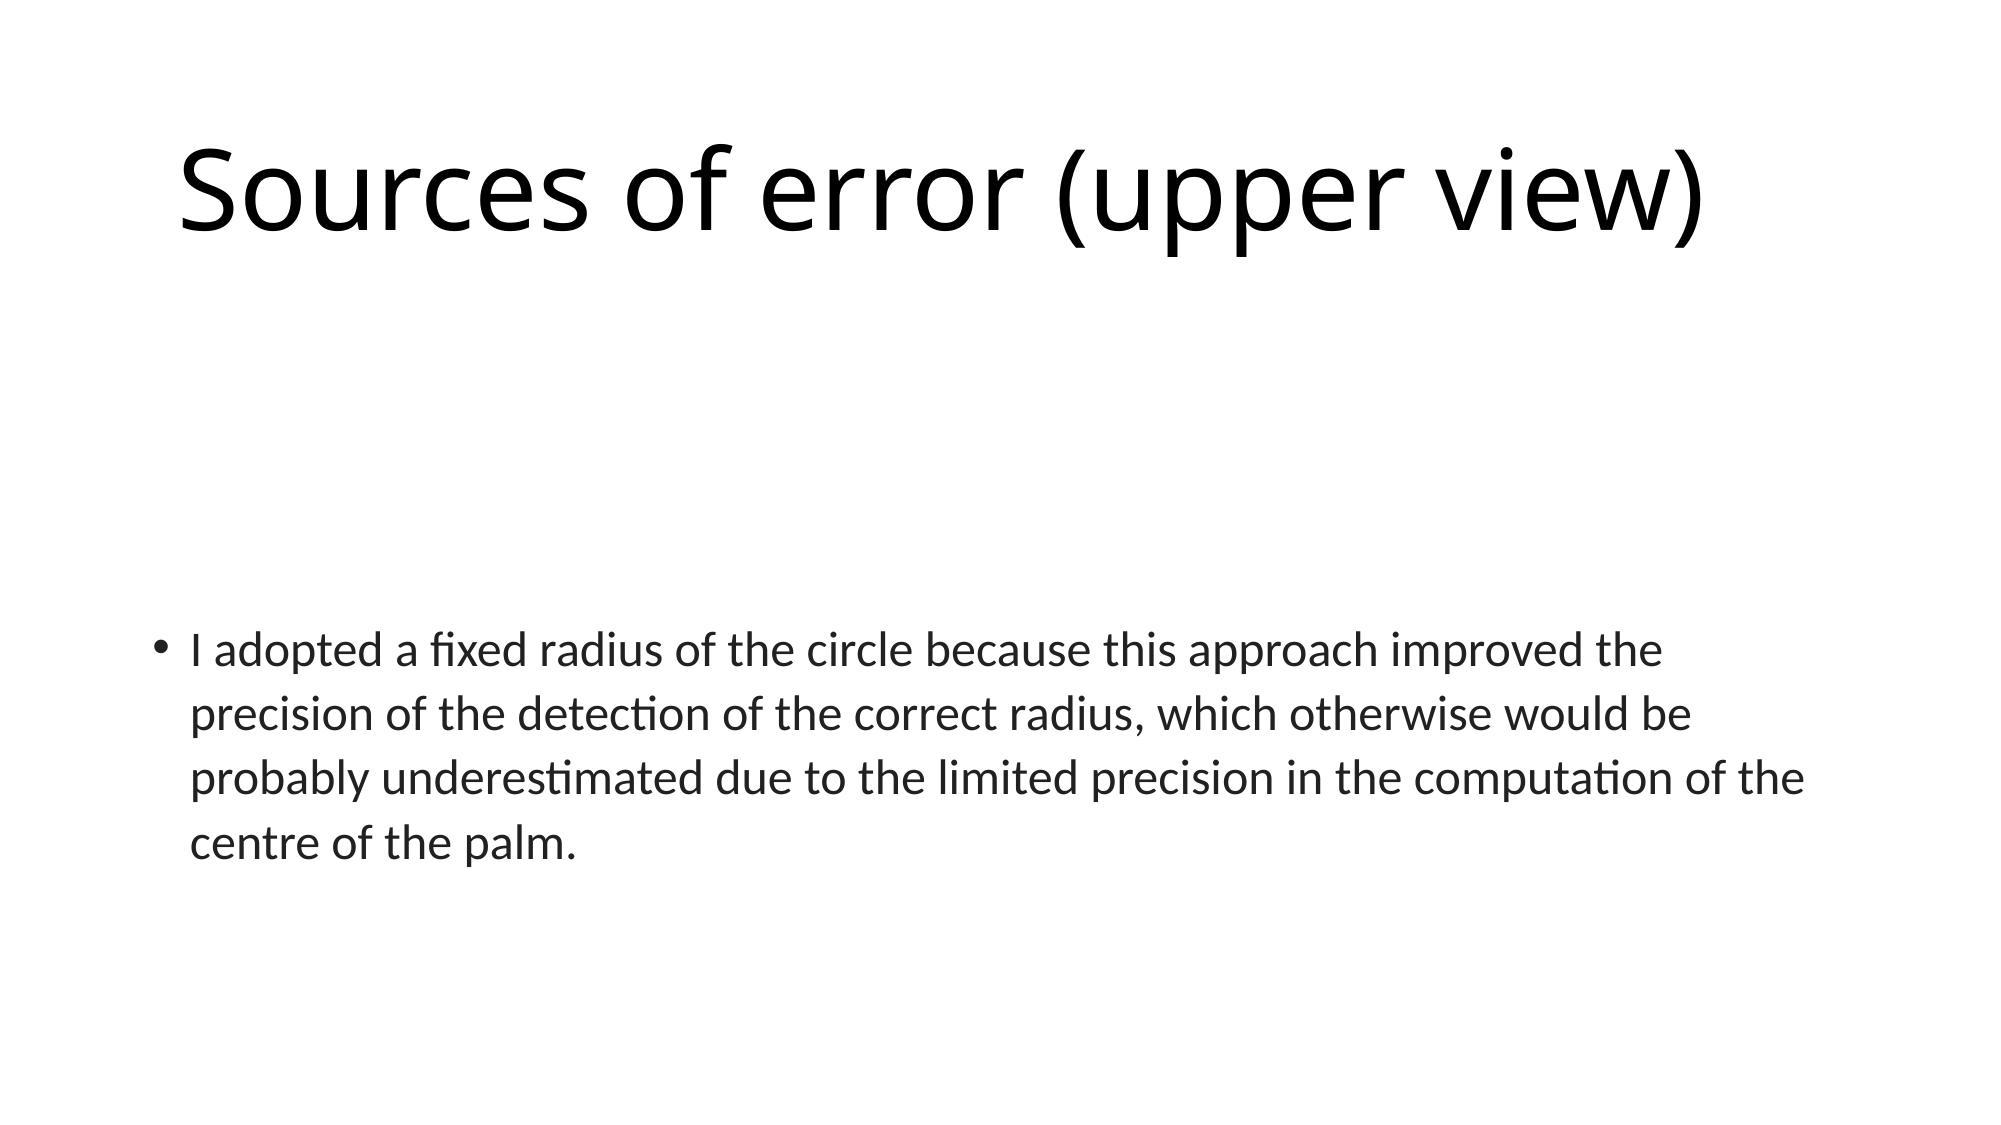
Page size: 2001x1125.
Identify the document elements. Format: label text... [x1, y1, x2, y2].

text_box Sources of error (upper view) [162, 125, 1888, 262]
list I adopted a fixed radius of the circle because this approach improved the precision of the detection of the correct radius, which otherwise would be probably underestimated due to the limited precision in the computation of the centre of the palm. [137, 299, 1863, 1014]
